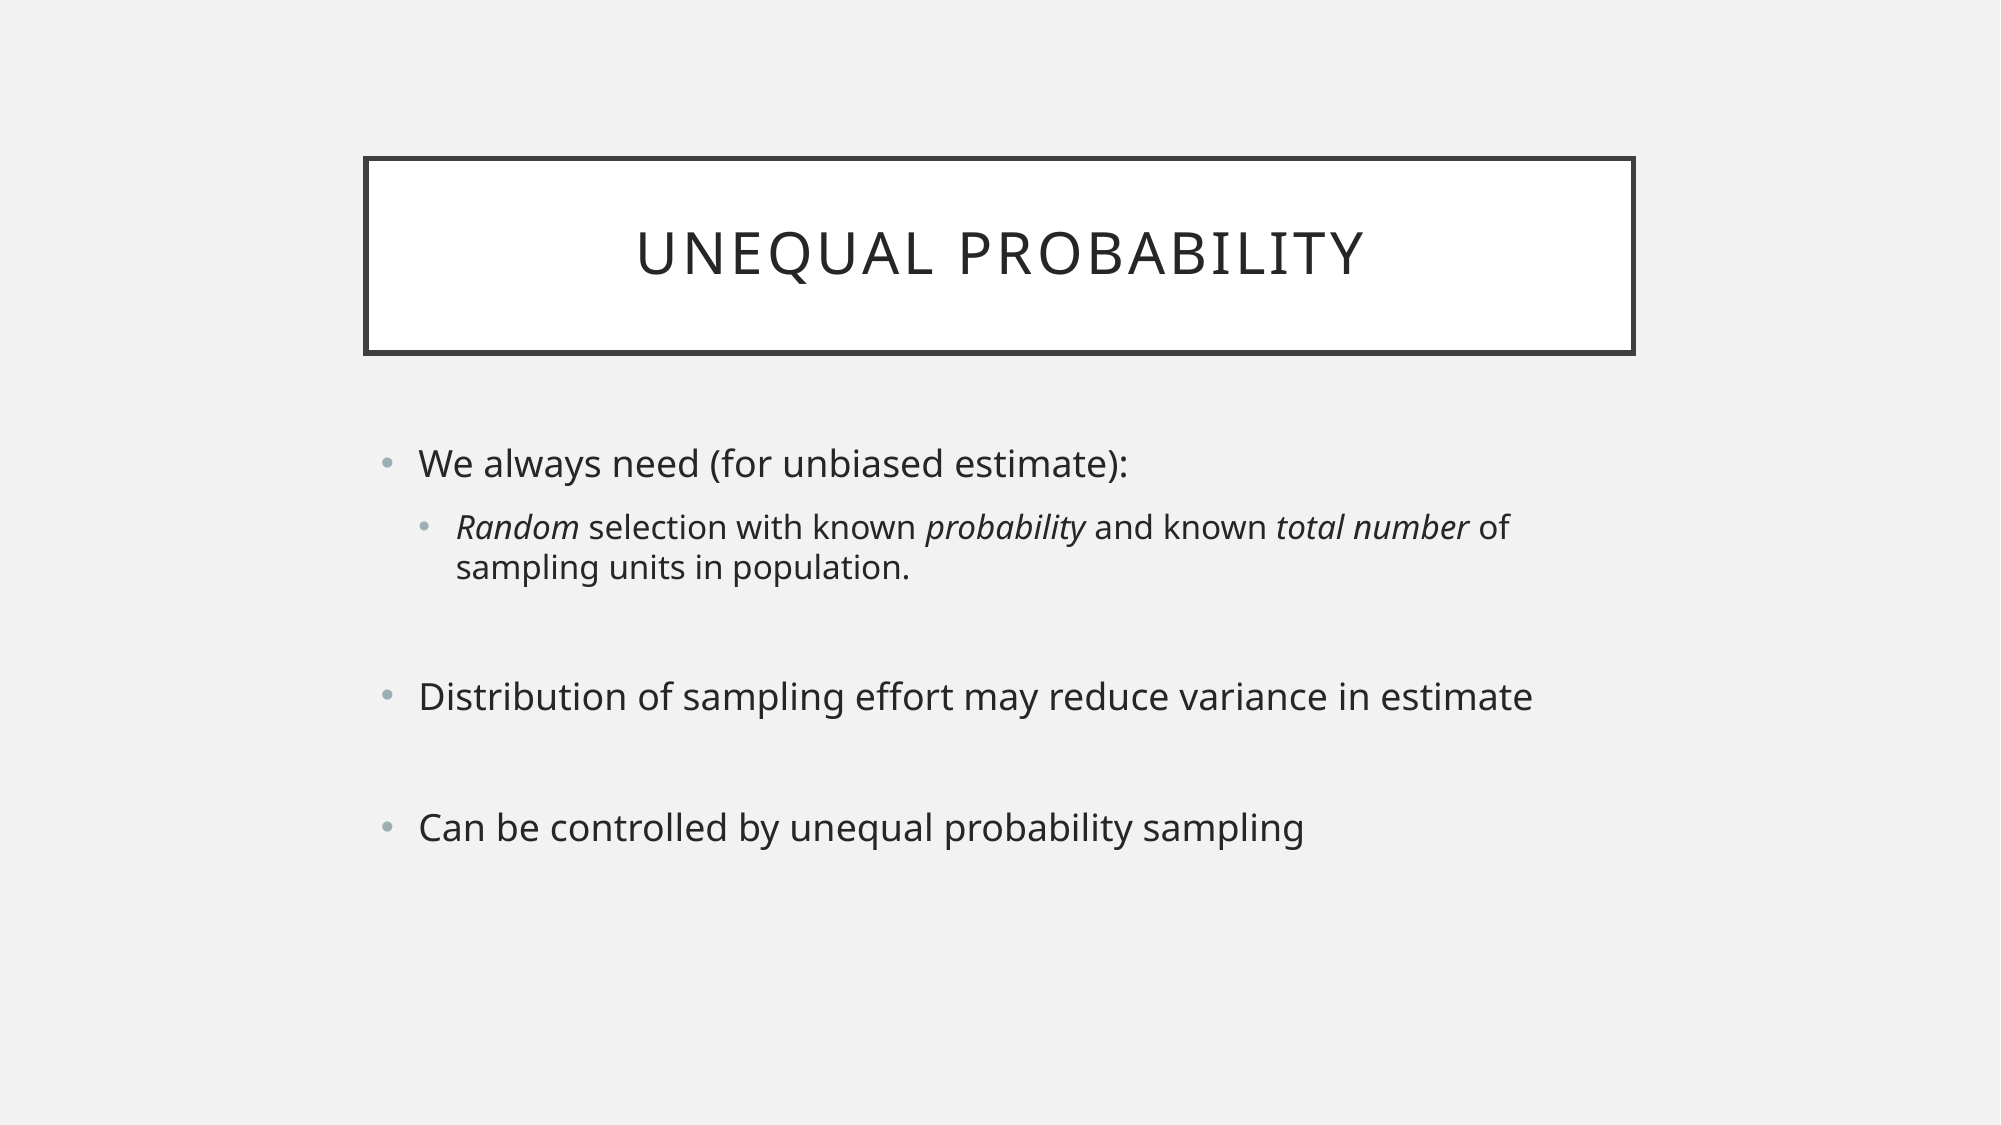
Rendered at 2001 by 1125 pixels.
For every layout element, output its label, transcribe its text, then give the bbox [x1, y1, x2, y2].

list We always need (for unbiased estimate): Random selection with known probability and known total number of sampling units in population. Distribution of sampling effort may reduce variance in estimate Can be controlled by unequal probability sampling [366, 432, 1634, 942]
title UNEQUAL PROBABILITY [366, 158, 1634, 354]
